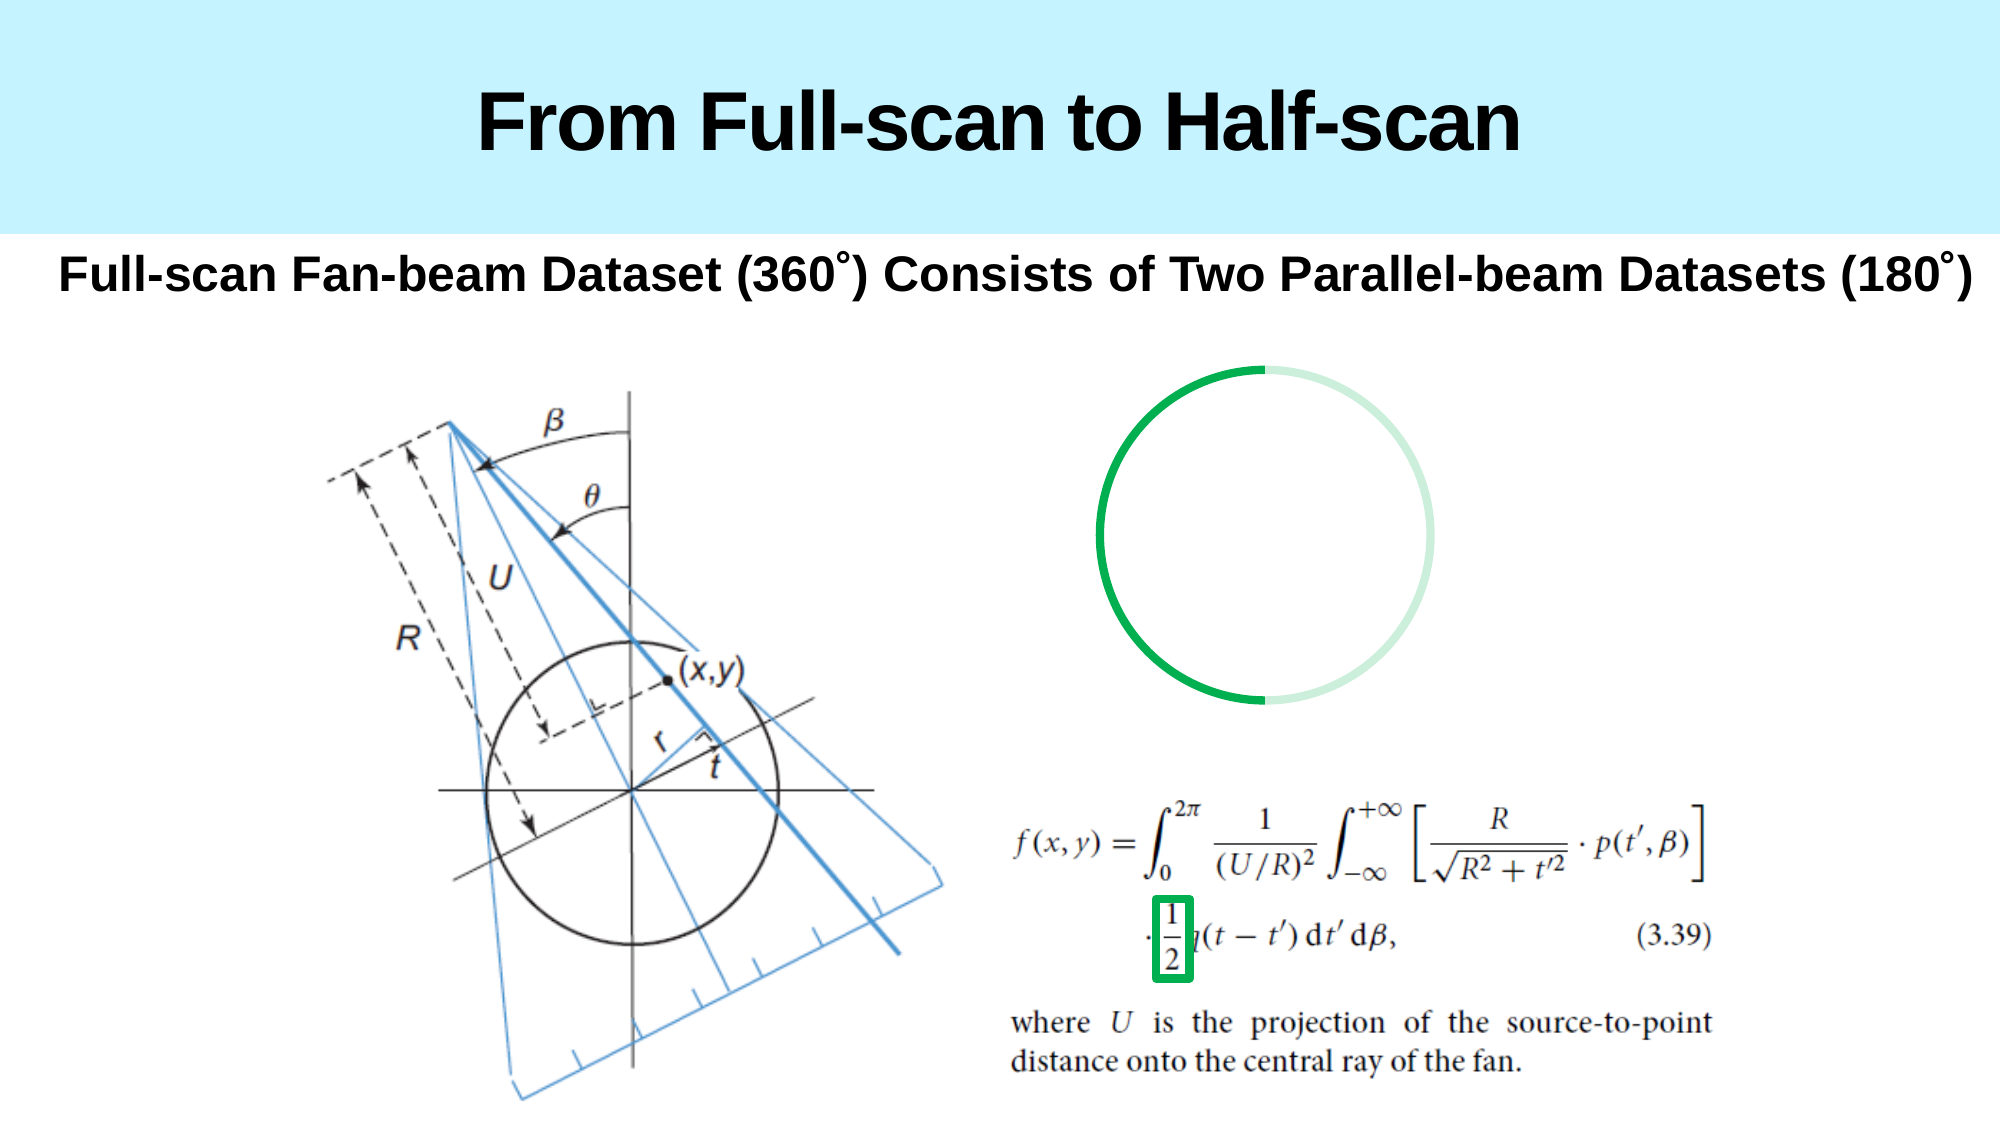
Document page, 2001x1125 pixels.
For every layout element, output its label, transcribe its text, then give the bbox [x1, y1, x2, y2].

picture [235, 369, 1038, 1121]
picture [971, 765, 1751, 1087]
title From Full-scan to Half-scan [0, 0, 2000, 234]
text_box Full-scan Fan-beam Dataset (360˚) Consists of Two Parallel-beam Datasets (180˚) [43, 233, 1991, 309]
text_box [1265, 329, 1476, 732]
text_box [1099, 369, 1265, 701]
